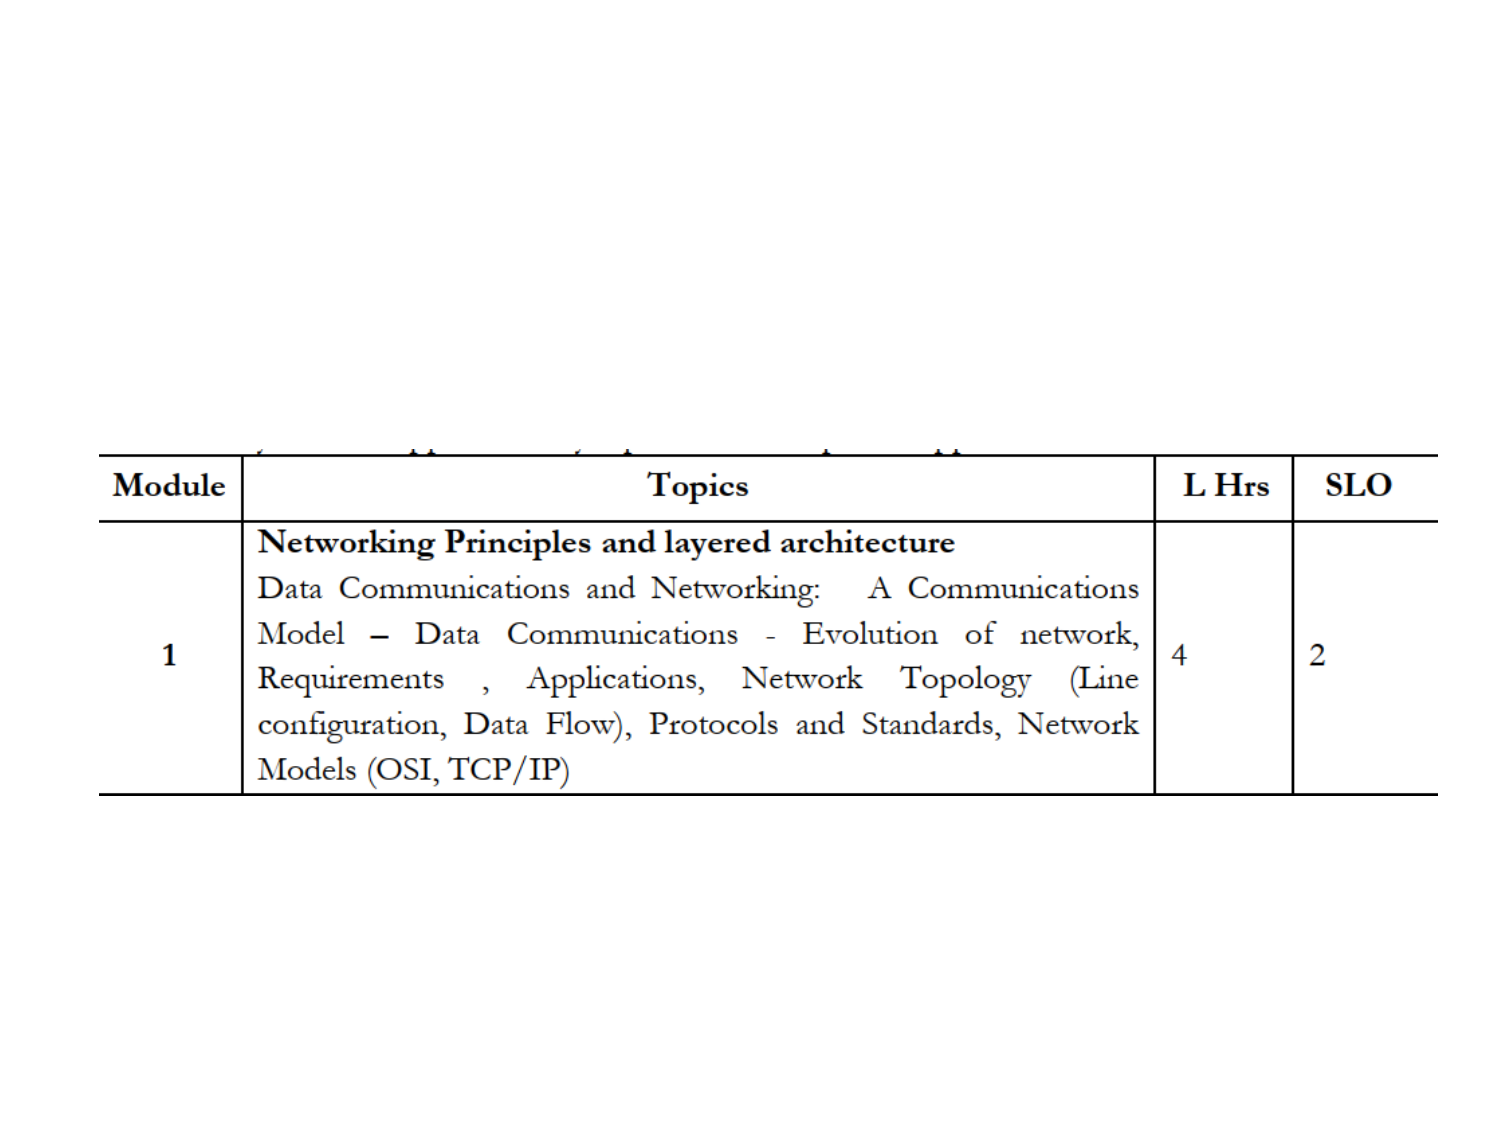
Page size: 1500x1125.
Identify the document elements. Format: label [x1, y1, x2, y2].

picture [99, 449, 1438, 796]
